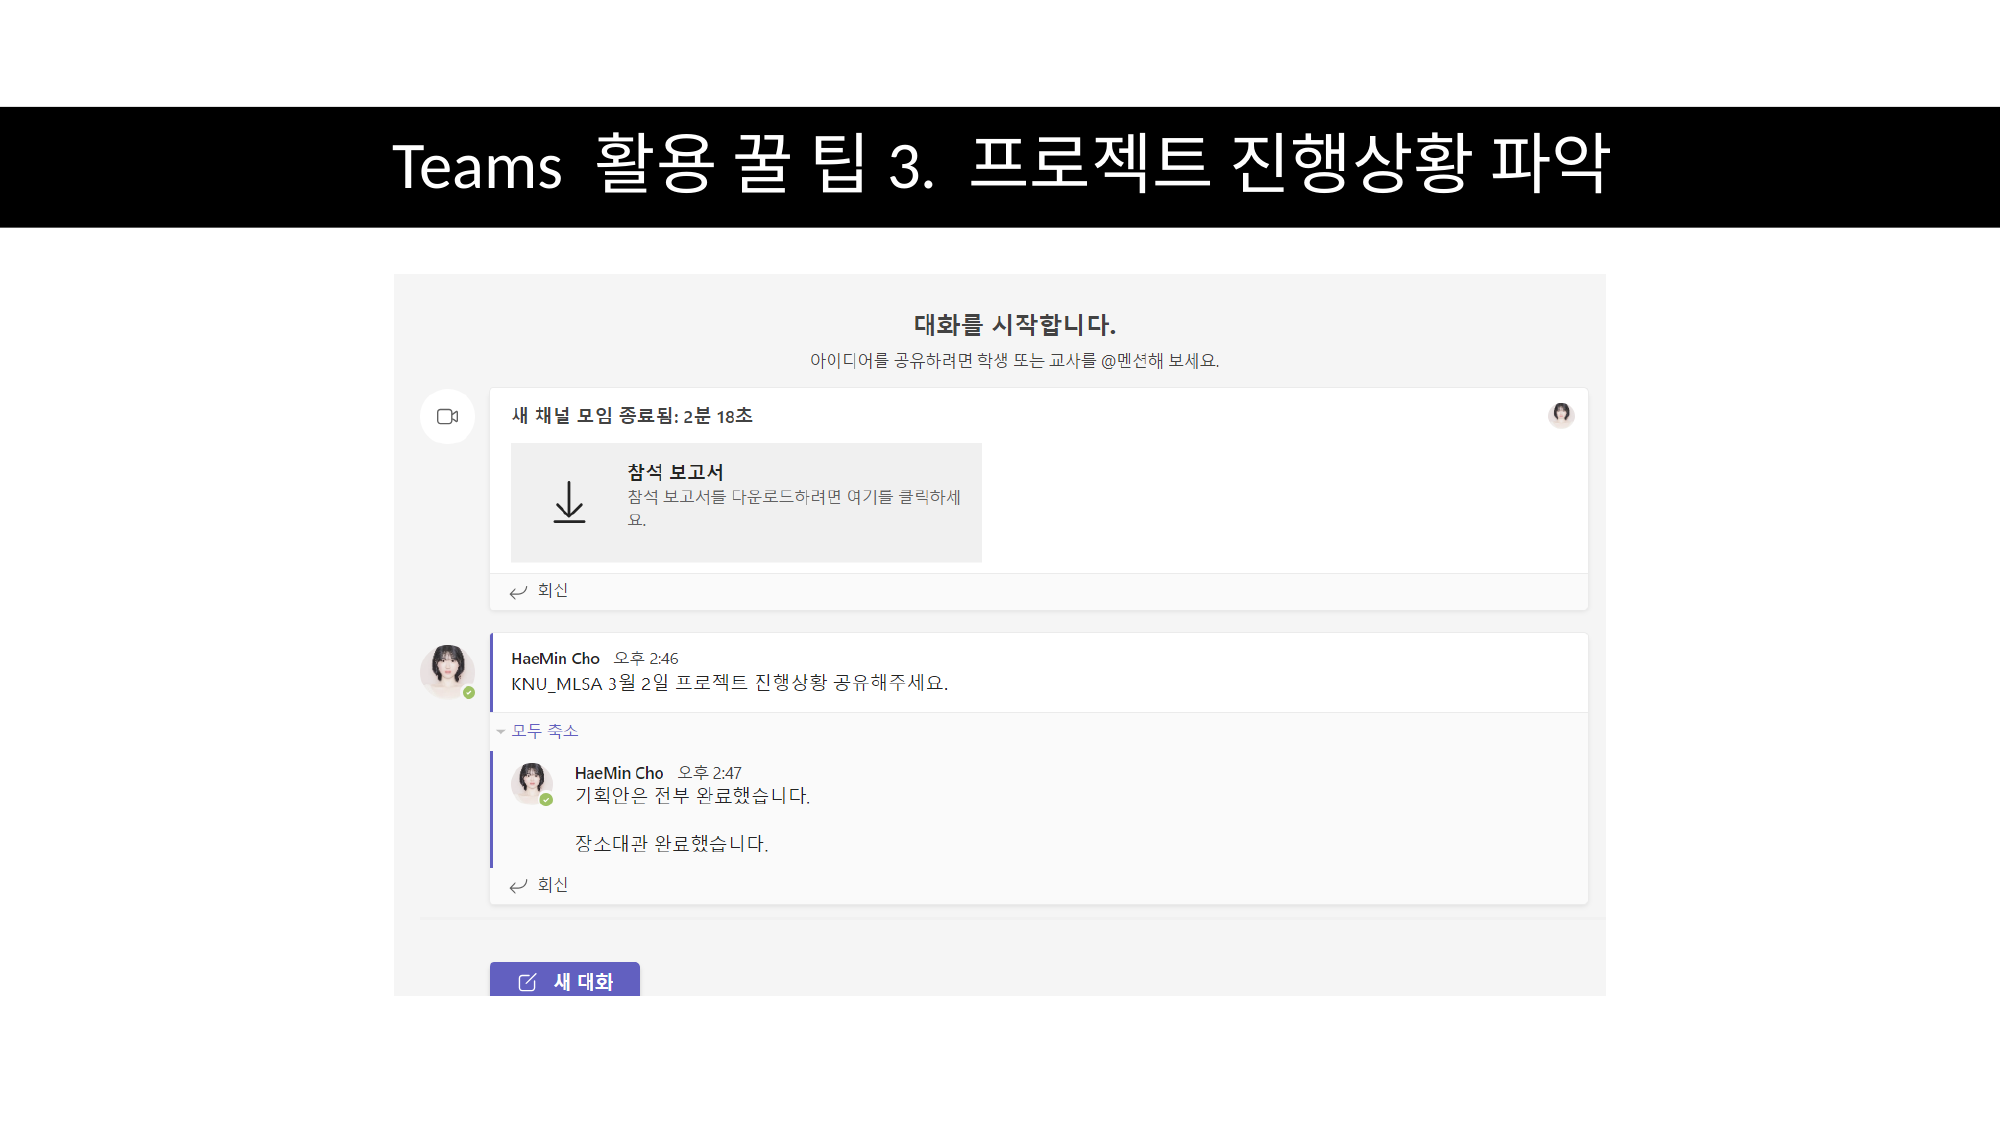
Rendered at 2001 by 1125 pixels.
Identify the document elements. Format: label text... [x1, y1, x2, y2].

text_box [0, 105, 2000, 230]
picture [393, 274, 1606, 996]
title Teams 활용 꿀 팁3. 프로젝트 진행상황 파악 [90, 104, 1931, 229]
